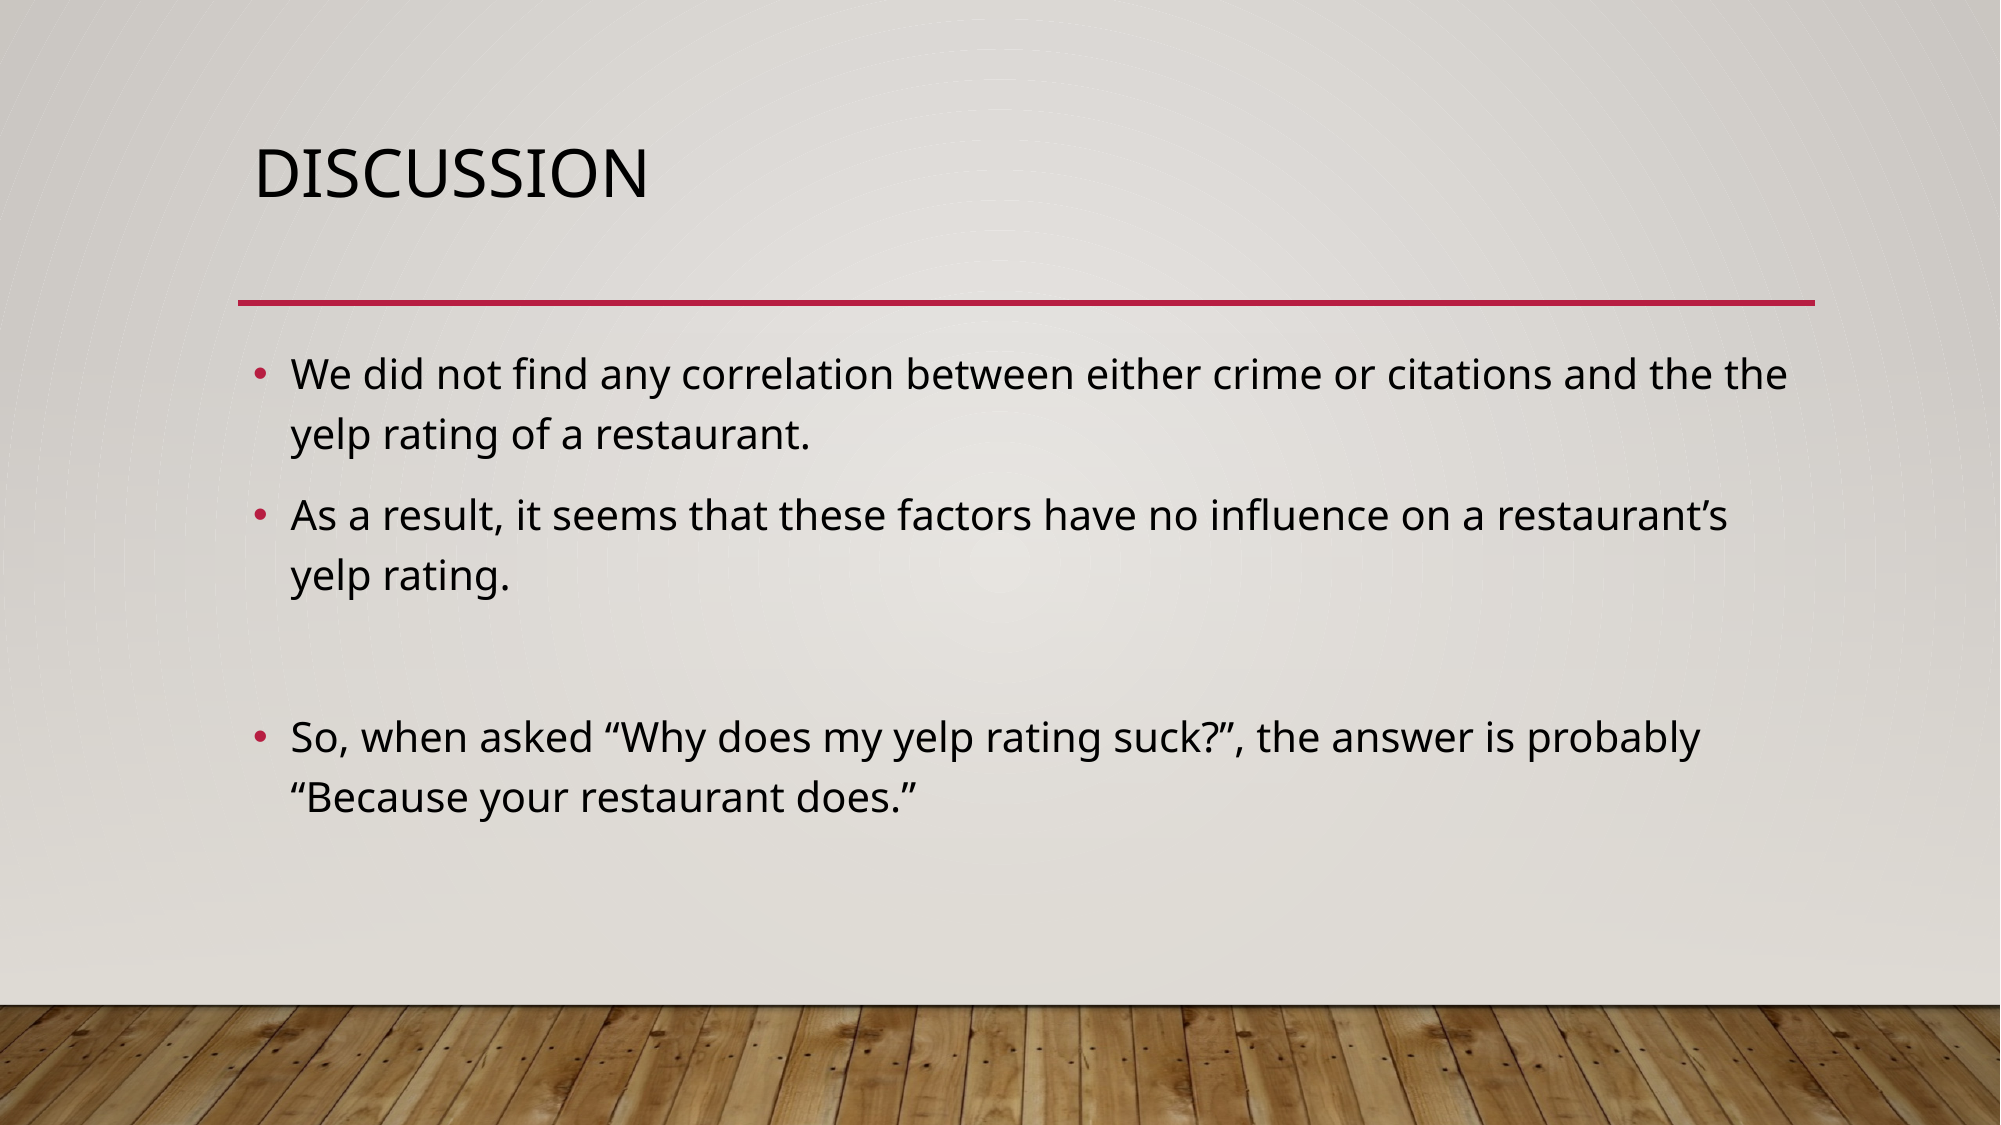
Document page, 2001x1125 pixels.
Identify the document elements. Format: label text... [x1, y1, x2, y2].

title Discussion [238, 131, 1814, 305]
picture [0, 1005, 2000, 1125]
list We did not find any correlation between either crime or citations and the the yelp rating of a restaurant. As a result, it seems that these factors have no influence on a restaurant’s yelp rating. So, when asked “Why does my yelp rating suck?”, the answer is probably “Because your restaurant does.” [238, 330, 1814, 897]
